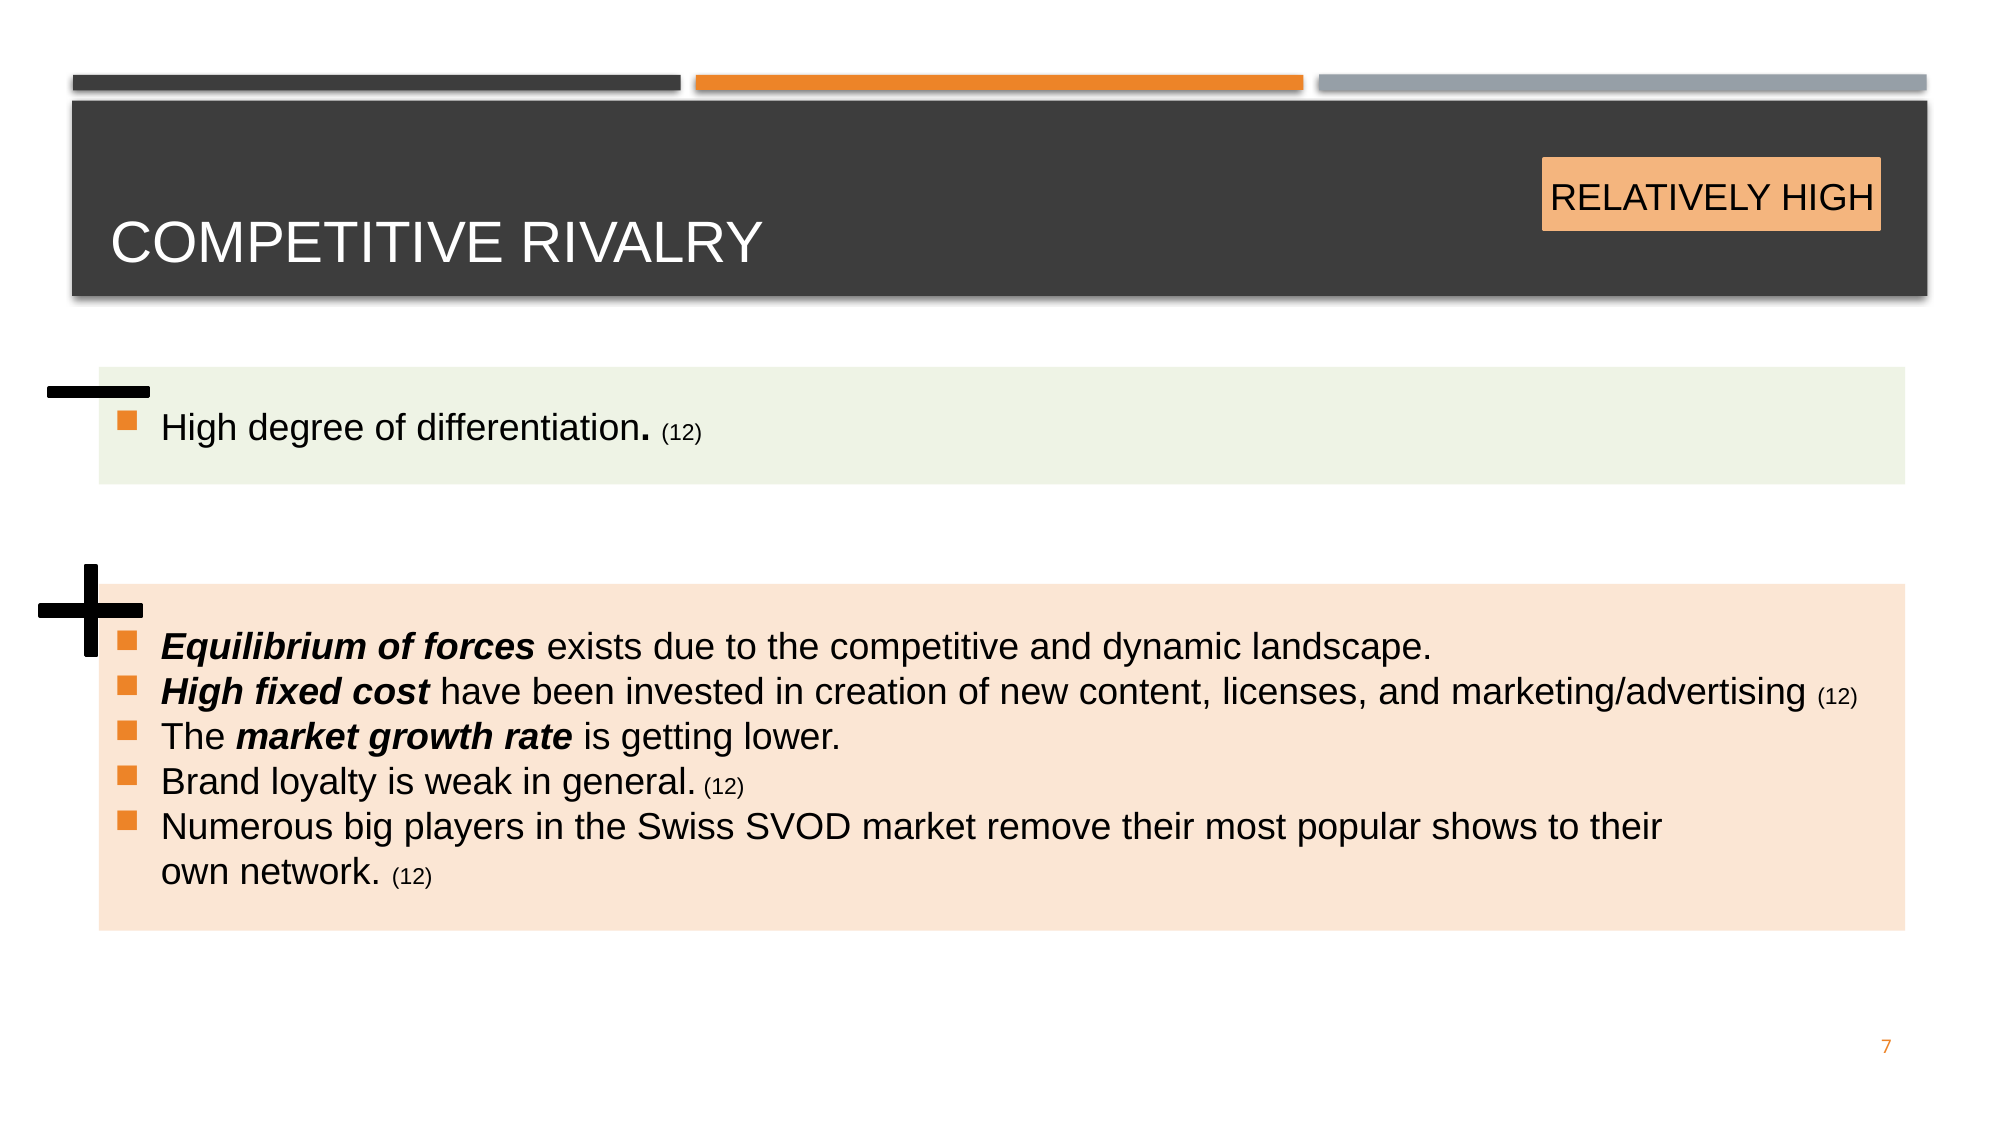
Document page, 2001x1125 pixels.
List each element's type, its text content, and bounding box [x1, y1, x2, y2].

title COMPETITIVE RIVALRY [95, 115, 1905, 282]
text_box [1542, 226, 1881, 231]
text_box Equilibrium of forces exists due to the competitive and dynamic landscape. High fixed cost have been invested in creation of new content, licenses, and marketing/advertising (12) The market growth rate is getting lower. Brand loyalty is weak in general. (12) Numerous big players in the Swiss SVOD market remove their most popular shows to their own network. (12) [98, 583, 1906, 931]
slide_number 7 [1734, 1017, 1907, 1078]
text_box [1542, 157, 1881, 165]
list High degree of differentiation. (12) [98, 366, 1906, 485]
text_box [47, 386, 150, 398]
text_box RELATIVELY HIGH [1530, 165, 1895, 226]
text_box [38, 564, 143, 657]
